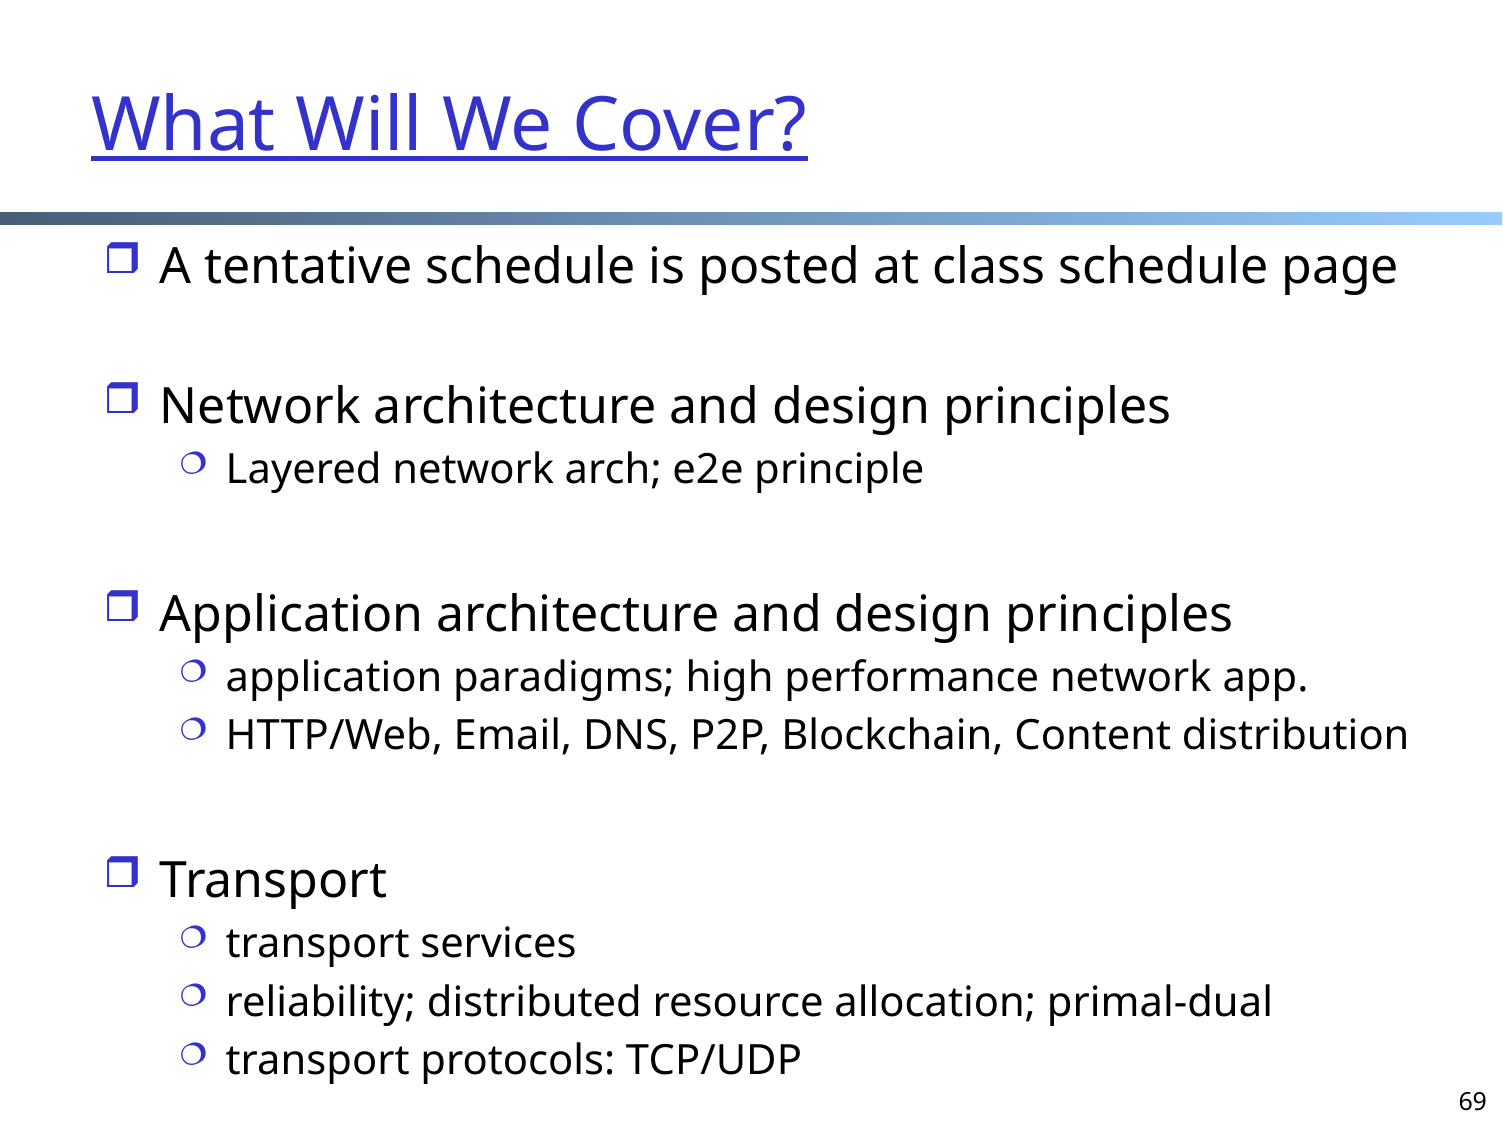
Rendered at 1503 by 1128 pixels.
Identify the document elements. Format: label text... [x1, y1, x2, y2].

slide_number 69 [1151, 1051, 1503, 1128]
list A tentative schedule is posted at class schedule page Network architecture and design principles Layered network arch; e2e principle Application architecture and design principles application paradigms; high performance network app. HTTP/Web, Email, DNS, P2P, Blockchain, Content distribution Transport transport services reliability; distributed resource allocation; primal-dual transport protocols: TCP/UDP [88, 226, 1476, 1027]
title What Will We Cover? [76, 51, 1353, 189]
